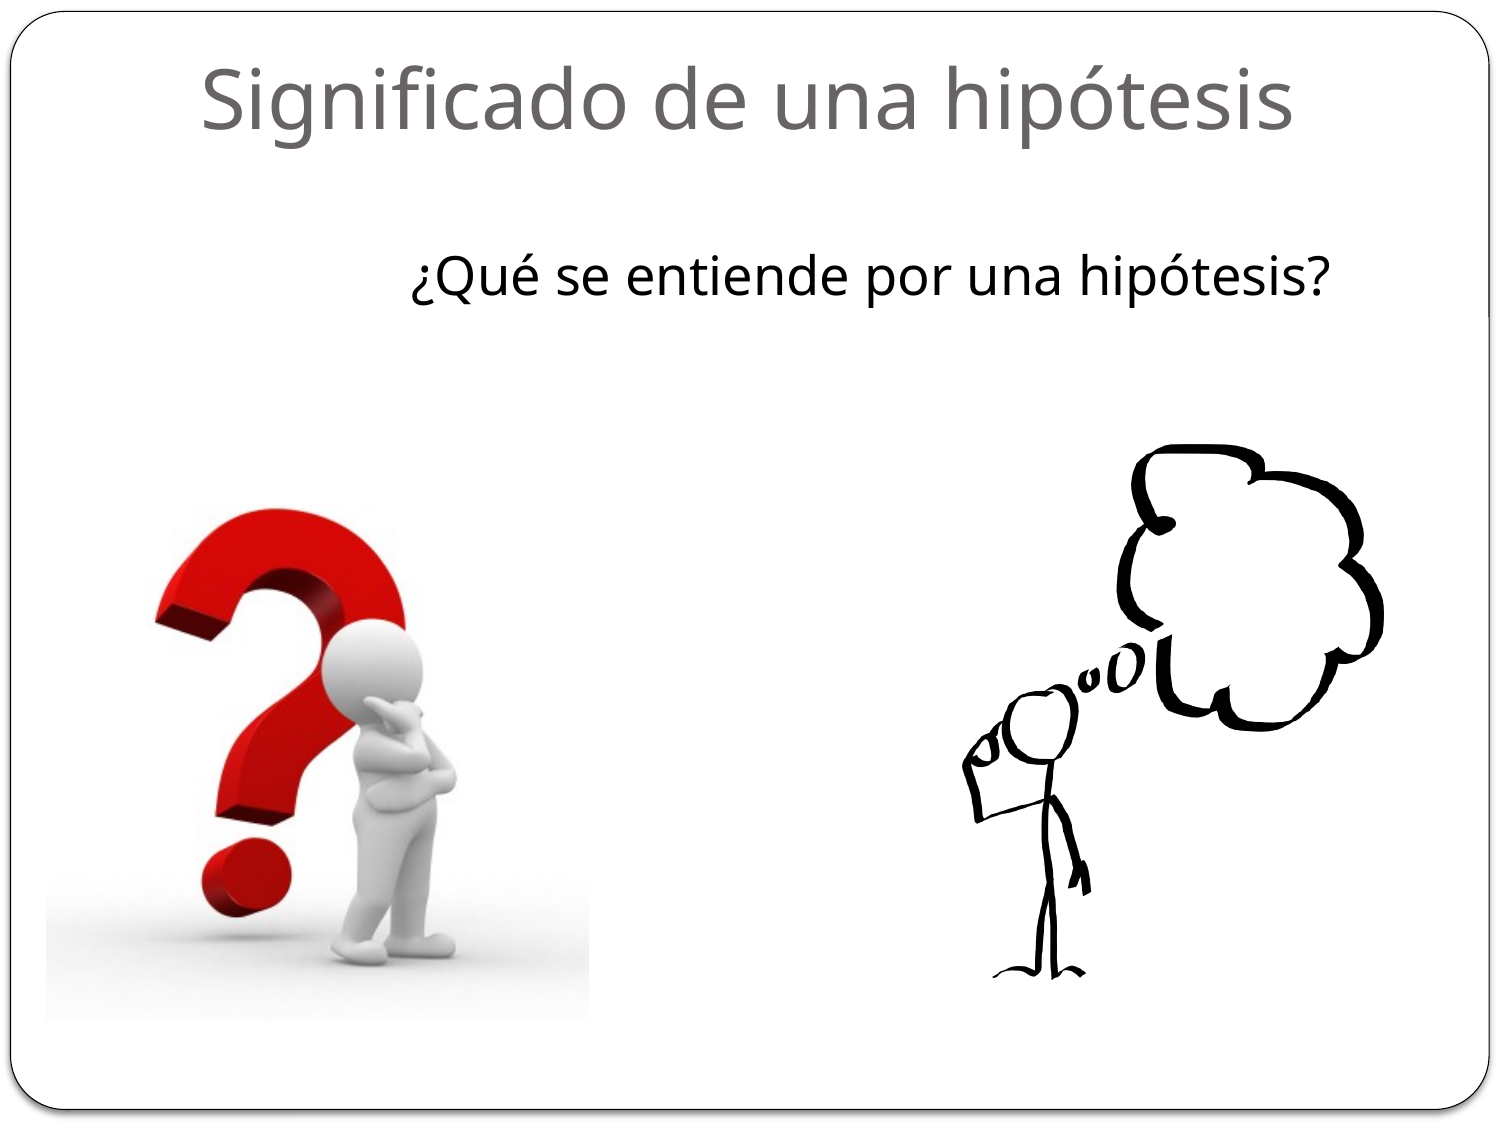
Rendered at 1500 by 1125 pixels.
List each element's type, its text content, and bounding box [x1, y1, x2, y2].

text_box [25, 0, 76, 27]
list ¿Qué se entiende por una hipótesis? [96, 234, 1372, 985]
title Significado de una hipótesis [46, 30, 1450, 161]
picture [46, 479, 589, 1021]
picture [962, 444, 1385, 980]
text_box [50, 1, 101, 52]
